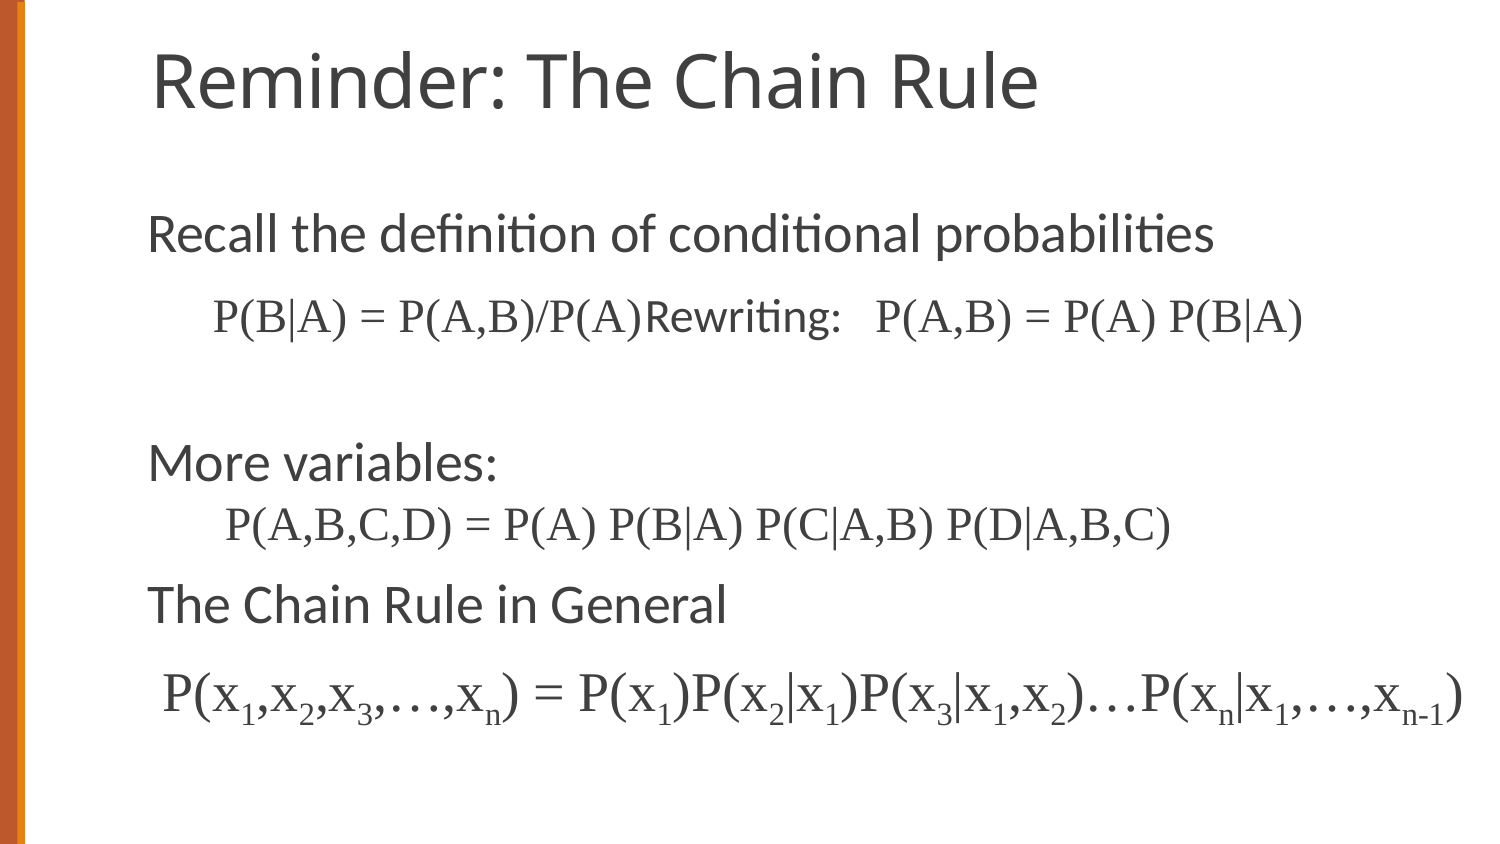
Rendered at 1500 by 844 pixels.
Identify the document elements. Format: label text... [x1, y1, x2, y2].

list Recall the definition of conditional probabilities P(B|A) = P(A,B)/P(A) Rewriting: P(A,B) = P(A) P(B|A) More variables: P(A,B,C,D) = P(A) P(B|A) P(C|A,B) P(D|A,B,C) The Chain Rule in General P(x1,x2,x3,…,xn) = P(x1)P(x2|x1)P(x3|x1,x2)…P(xn|x1,…,xn-1) [135, 196, 1475, 760]
title Reminder: The Chain Rule [135, 19, 1373, 132]
